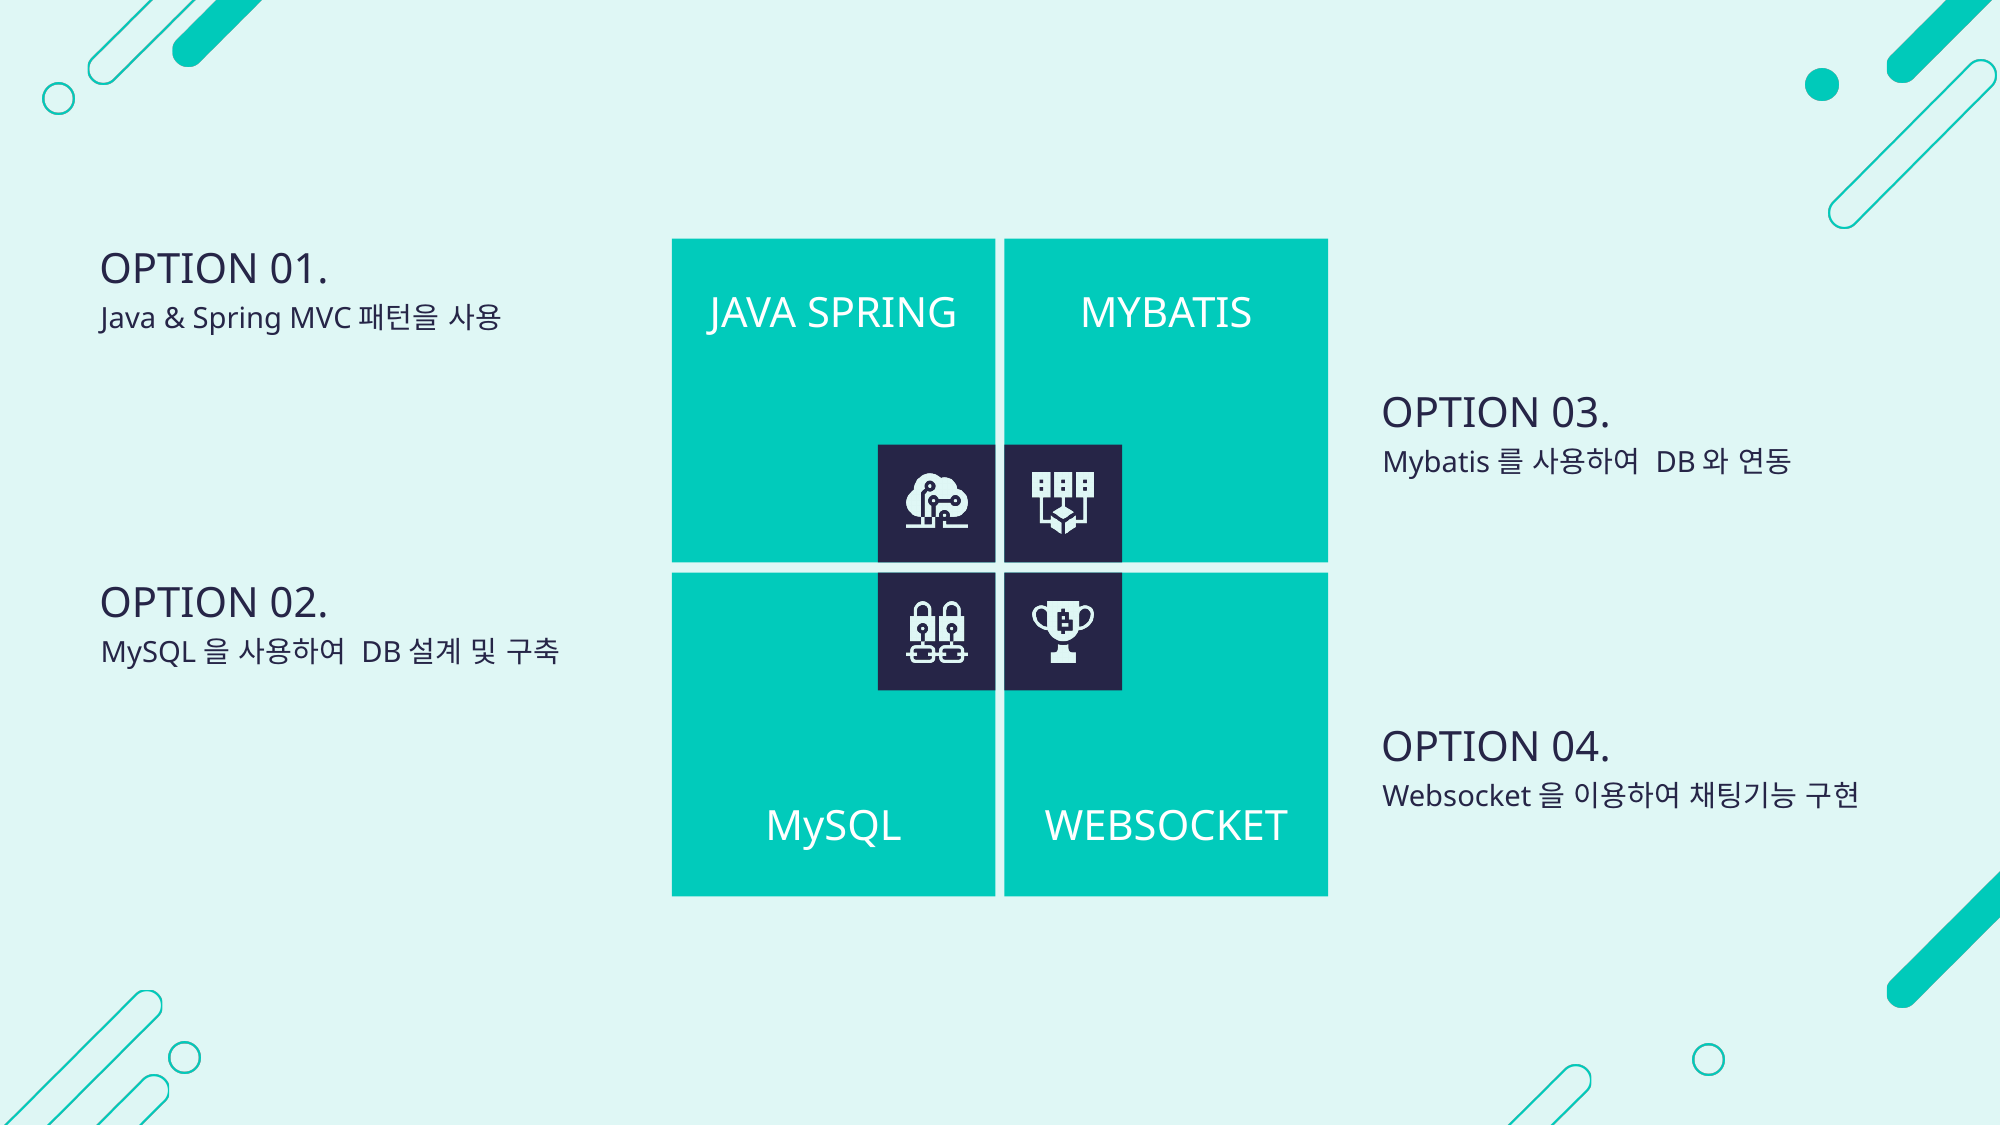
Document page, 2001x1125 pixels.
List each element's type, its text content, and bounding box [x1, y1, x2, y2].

text_box WEBSOCKET [1004, 572, 1329, 897]
text_box [877, 572, 996, 691]
picture [906, 600, 968, 663]
picture [1422, 1064, 1592, 1125]
text_box JAVA SPRING [671, 238, 996, 563]
picture [1032, 600, 1094, 663]
text_box Mybatis를 사용하여 DB와 연동 [1367, 444, 1915, 486]
picture [87, 0, 313, 85]
picture [906, 473, 968, 528]
text_box OPTION 02. [84, 568, 634, 634]
text_box Java & Spring MVC패턴을 사용 [85, 300, 633, 342]
picture [1692, 1043, 1725, 1076]
text_box MySQL을 사용하여 DB설계 및 구축 [85, 634, 633, 676]
text_box OPTION 04. [1366, 712, 1916, 778]
picture [1886, 838, 2000, 1008]
text_box Websocket을 이용하여 채팅기능 구현 [1367, 778, 1915, 820]
text_box OPTION 03. [1366, 378, 1916, 444]
picture [42, 82, 75, 115]
text_box MySQL [671, 572, 996, 897]
picture [1805, 0, 2000, 229]
text_box [1004, 444, 1123, 563]
picture [0, 990, 201, 1125]
text_box [1004, 572, 1123, 691]
text_box OPTION 01. [84, 234, 634, 300]
text_box MYBATIS [1004, 238, 1329, 563]
picture [1032, 472, 1094, 534]
text_box [877, 444, 996, 563]
